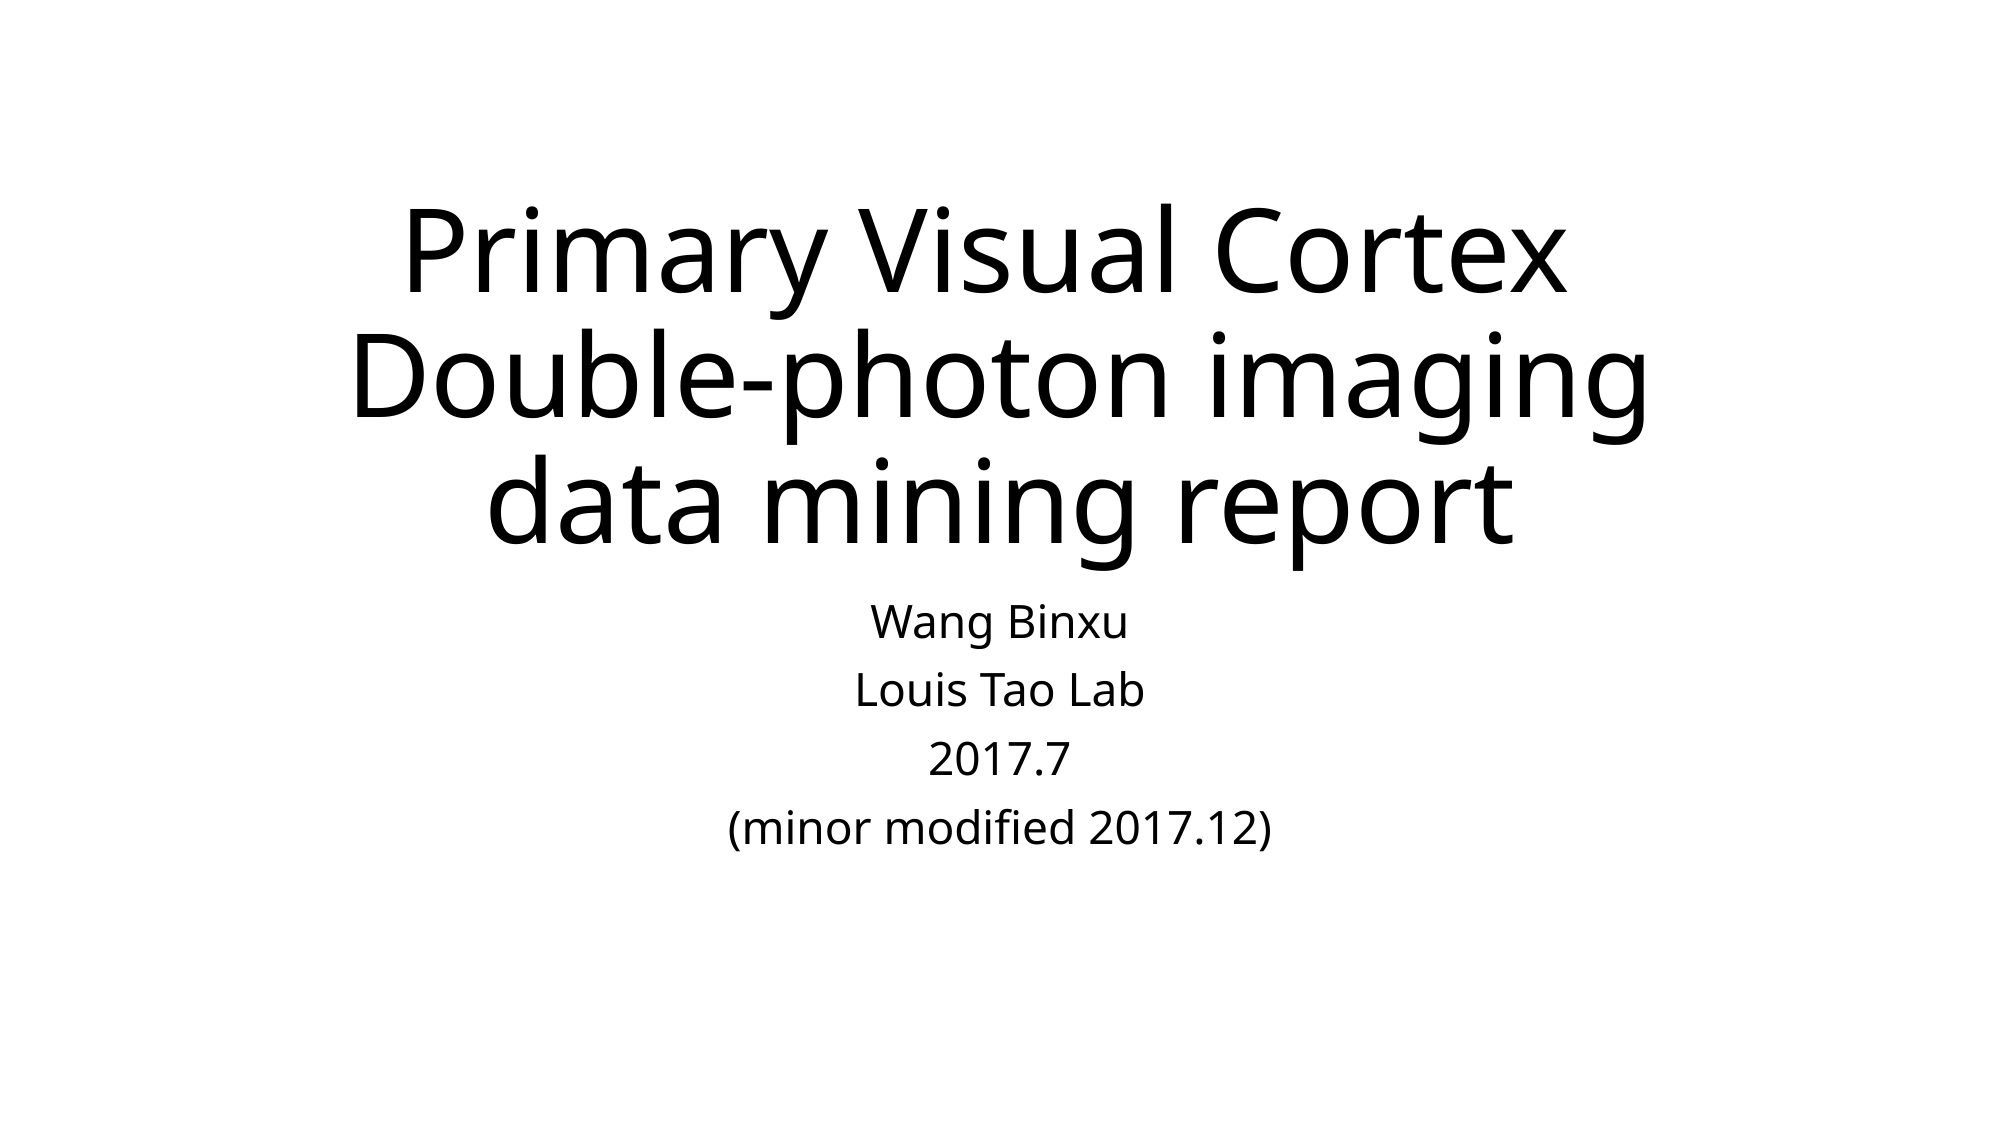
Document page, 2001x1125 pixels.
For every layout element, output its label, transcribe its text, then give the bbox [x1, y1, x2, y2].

subtitle Wang Binxu Louis Tao Lab 2017.7 (minor modified 2017.12) [249, 590, 1750, 863]
title Primary Visual Cortex Double-photon imaging data mining report [249, 184, 1750, 576]
